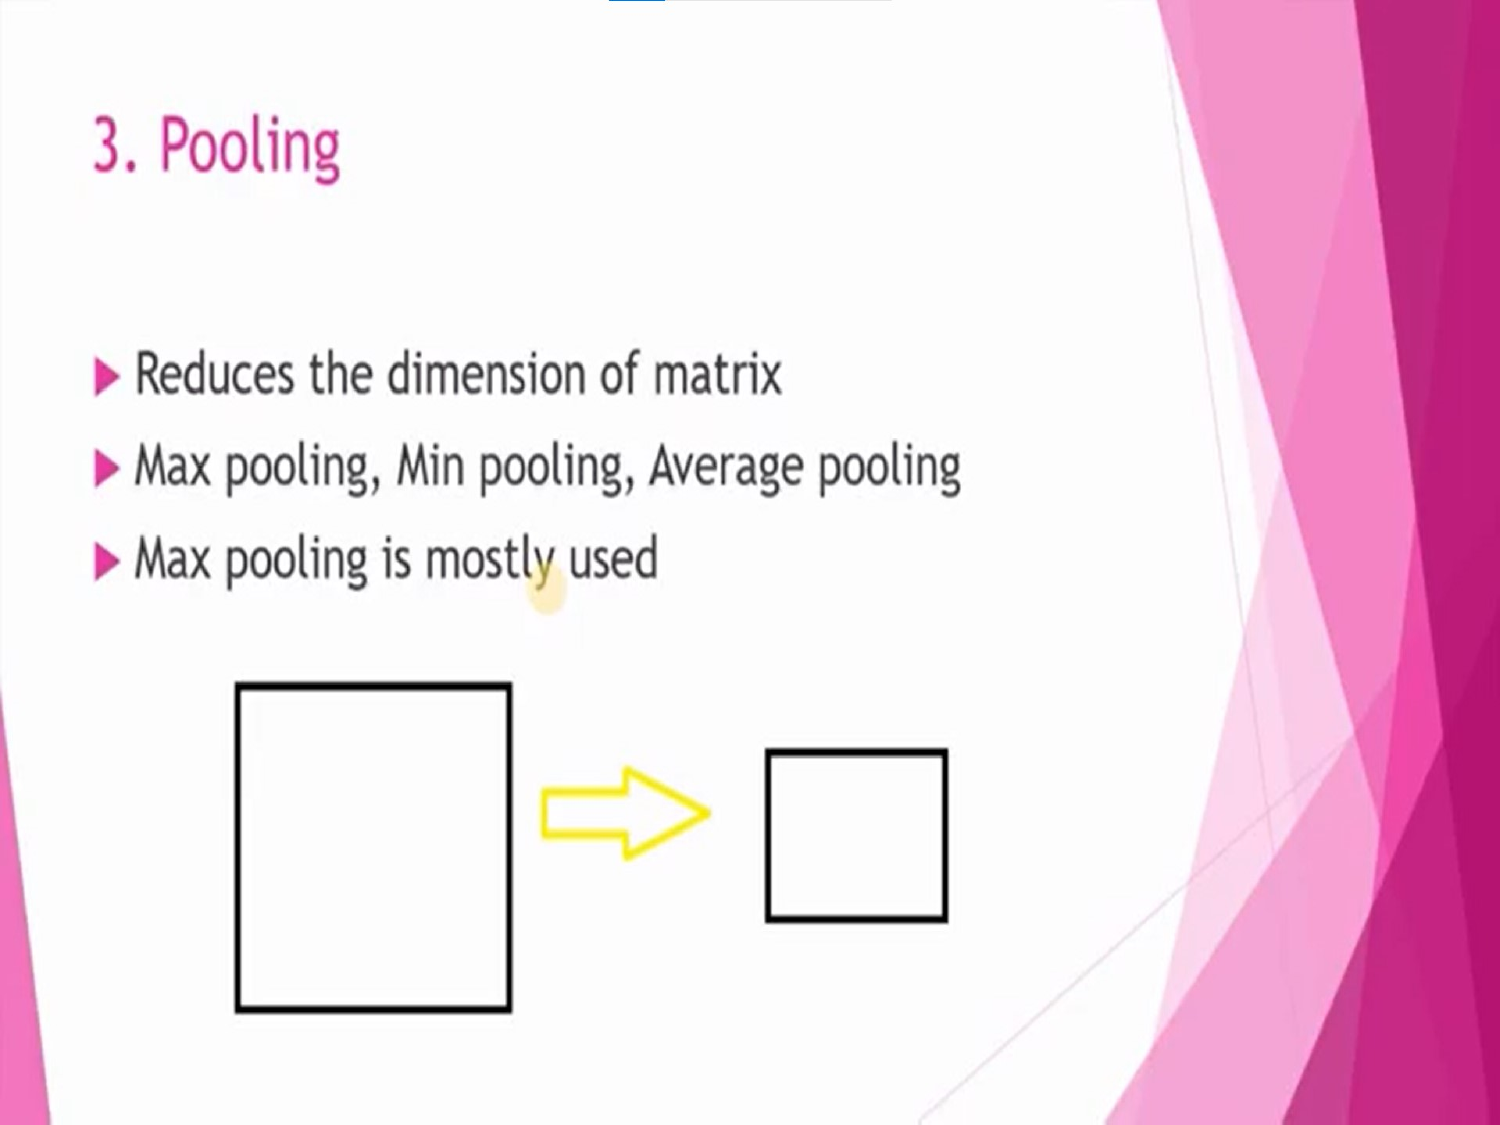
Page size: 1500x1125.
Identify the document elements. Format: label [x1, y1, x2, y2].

list [0, 0, 1500, 1125]
